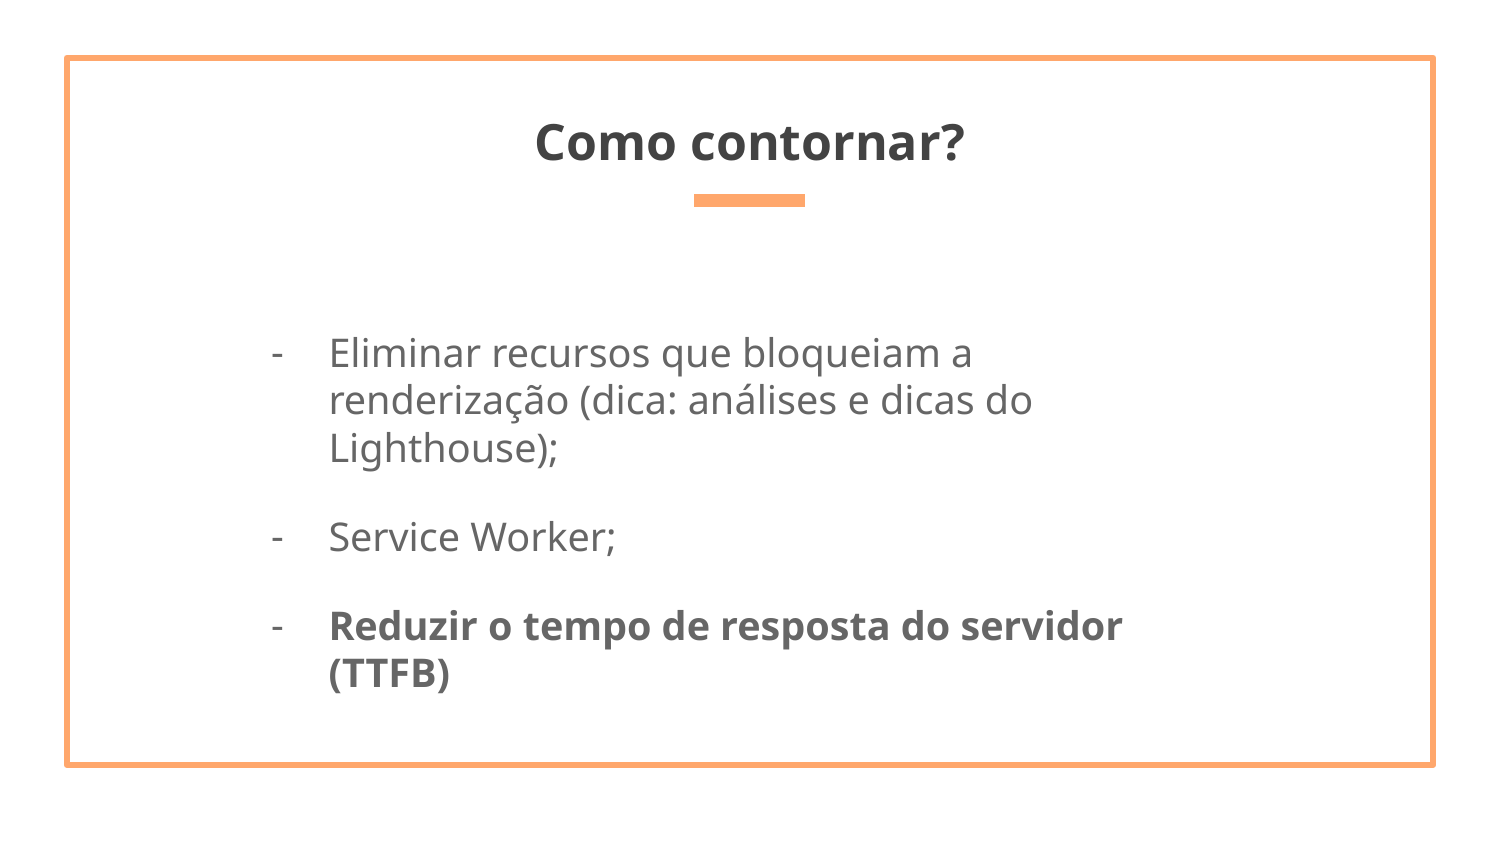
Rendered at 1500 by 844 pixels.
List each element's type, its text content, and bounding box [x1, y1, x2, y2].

title Como contornar? [0, 35, 1500, 186]
list Eliminar recursos que bloqueiam a renderização (dica: análises e dicas do Lighthouse); Service Worker; Reduzir o tempo de resposta do servidor (TTFB) [238, 312, 1203, 723]
